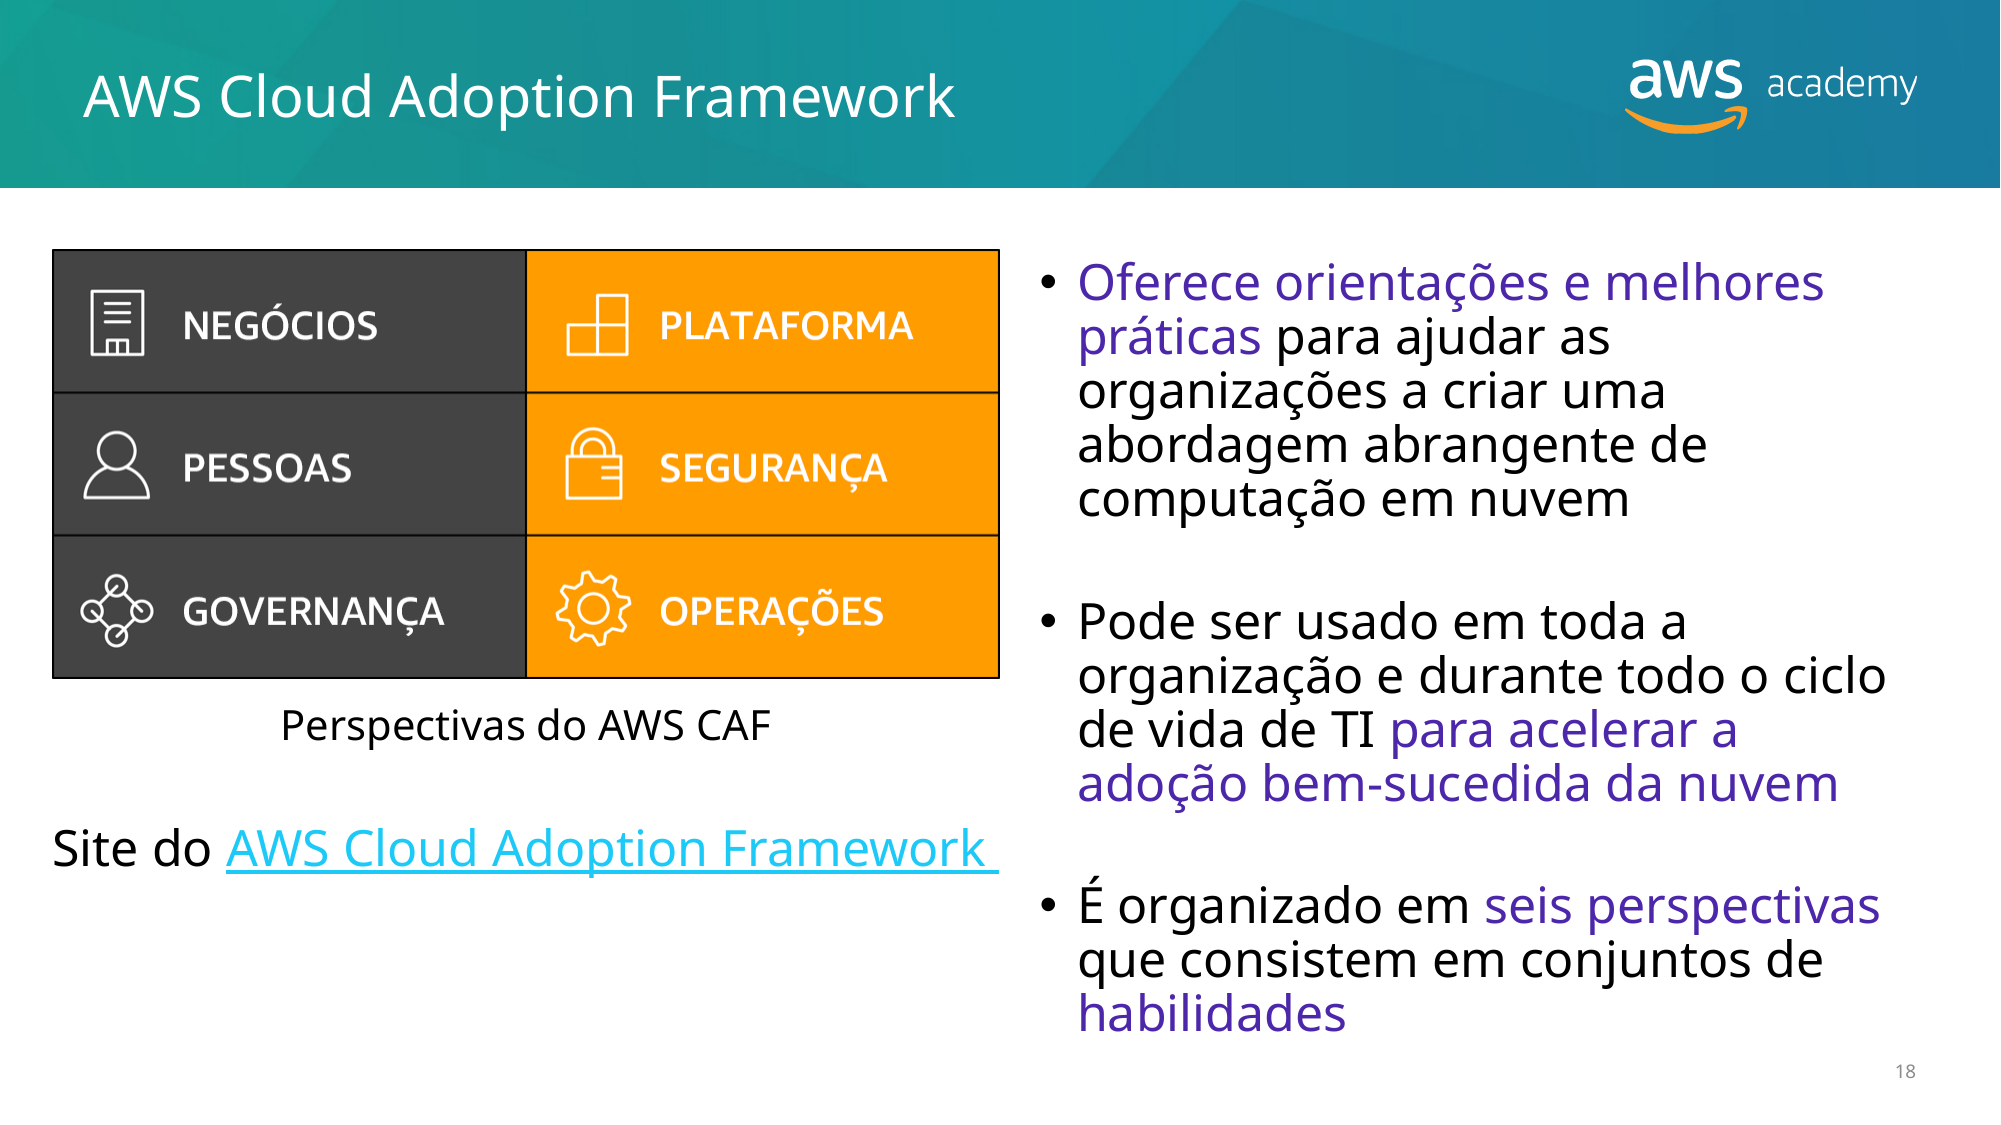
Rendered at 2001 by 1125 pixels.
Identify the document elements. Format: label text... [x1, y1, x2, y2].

picture [0, 0, 2000, 188]
list Oferece orientações e melhores práticas para ajudar as organizações a criar uma abordagem abrangente de computação em nuvem Pode ser usado em toda a organização e durante todo o ciclo de vida de TI para acelerar a adoção bem-sucedida da nuvem É organizado em seis perspectivas que consistem em conjuntos de habilidades [1024, 250, 1928, 1013]
title AWS Cloud Adoption Framework [68, 59, 1551, 138]
text_box Site do AWS Cloud Adoption Framework [37, 809, 1015, 893]
slide_number 18 [1481, 1042, 1932, 1103]
text_box Perspectivas do AWS CAF [265, 691, 787, 757]
picture [52, 249, 1000, 679]
